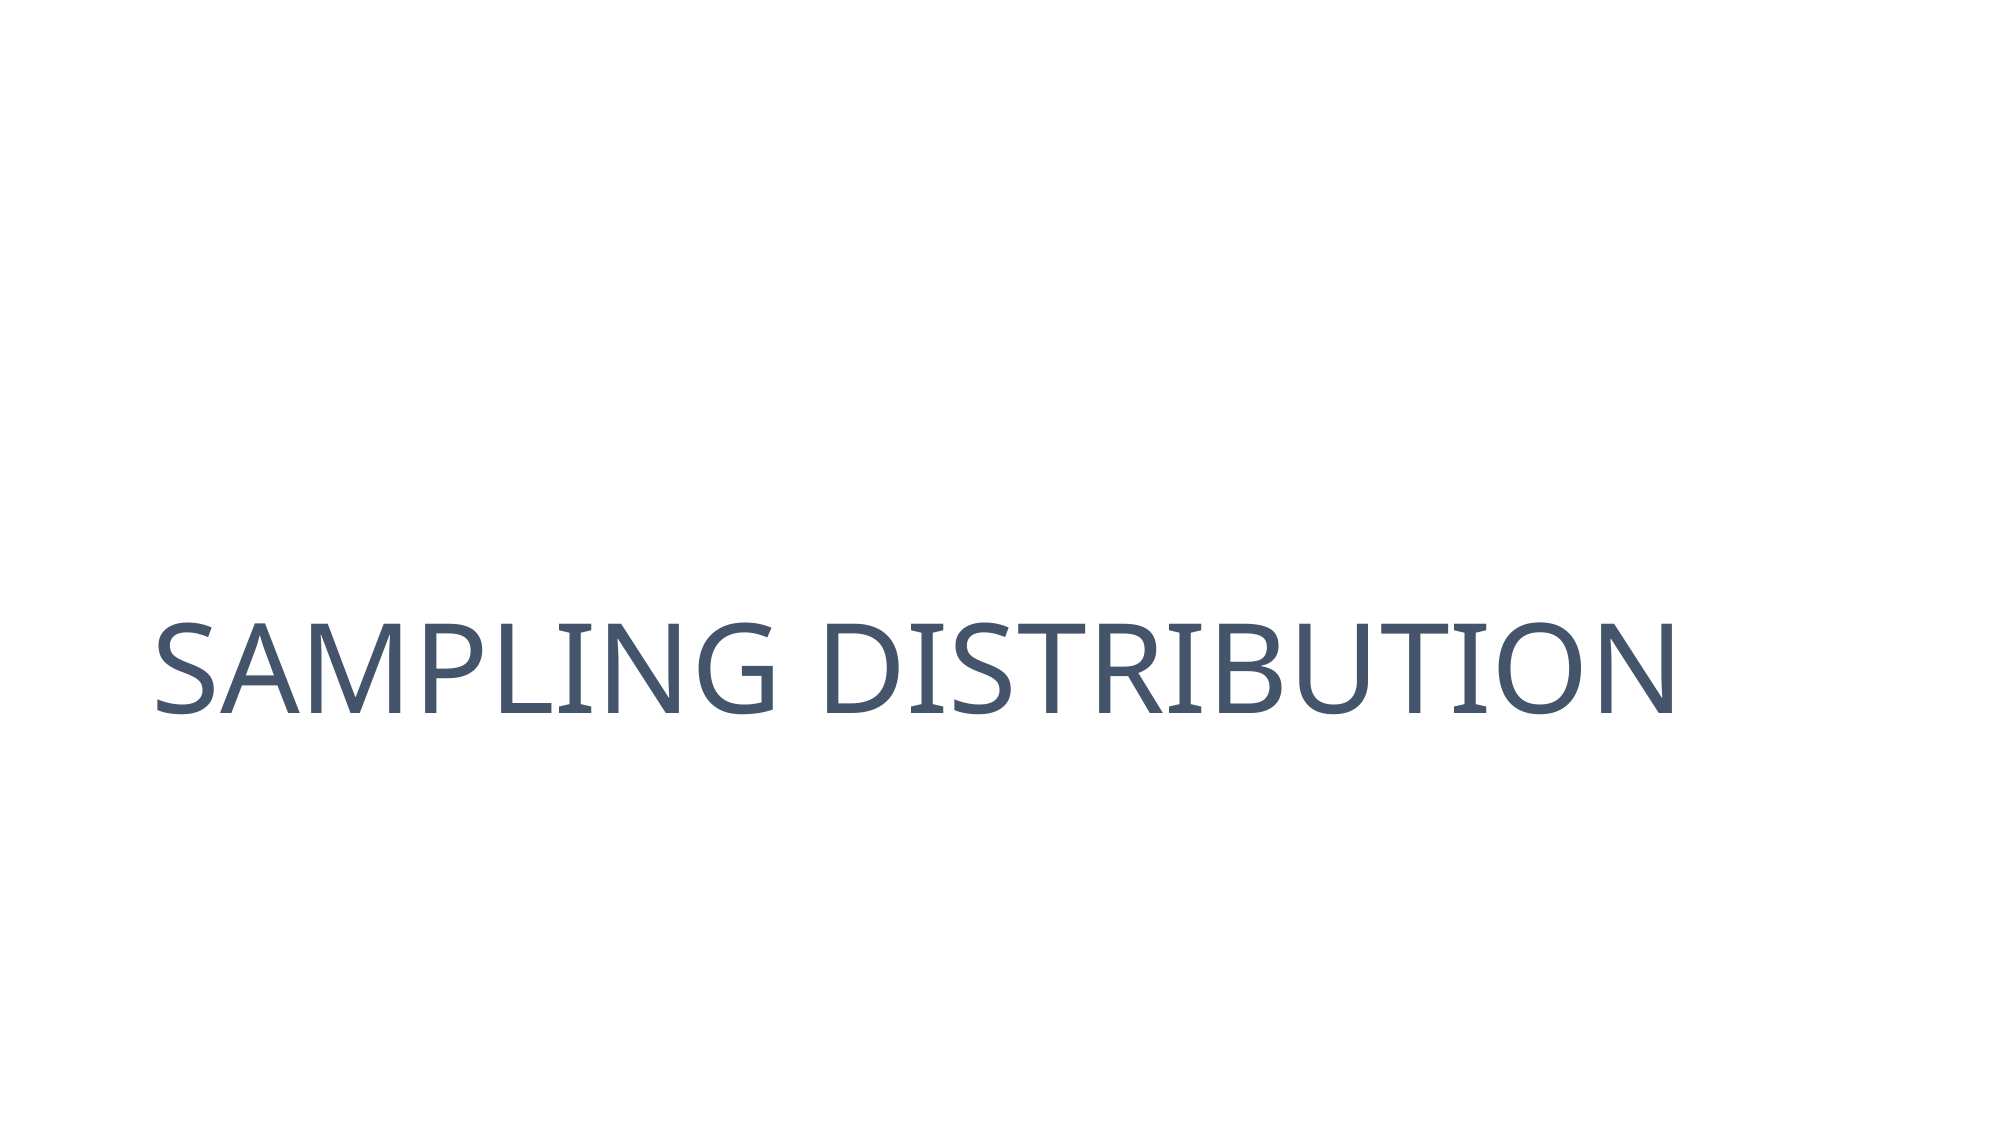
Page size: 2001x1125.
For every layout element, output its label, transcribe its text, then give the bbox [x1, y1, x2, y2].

title Sampling distribution [136, 280, 1862, 749]
